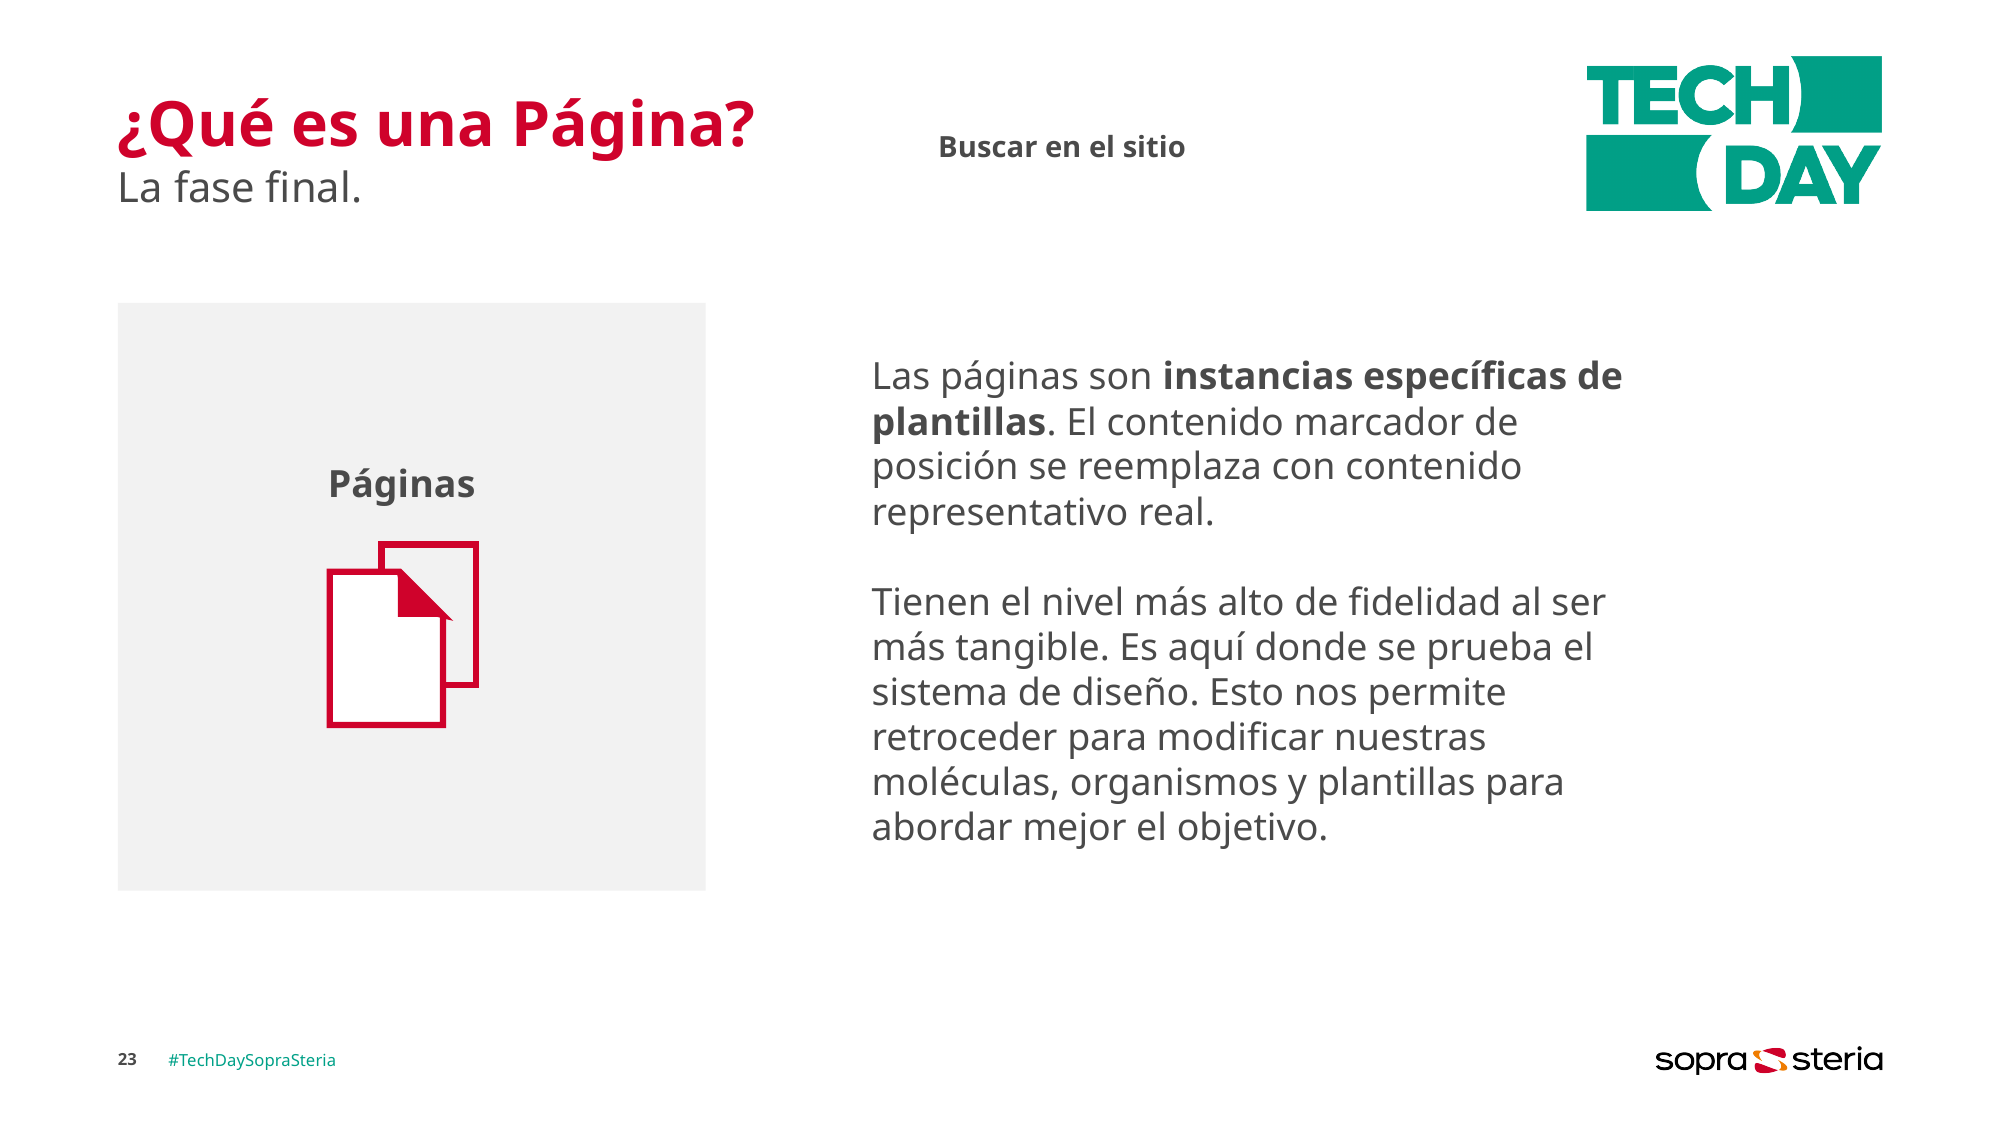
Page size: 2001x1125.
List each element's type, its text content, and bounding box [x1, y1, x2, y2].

picture [1586, 56, 1882, 160]
title ¿Qué es una Página? [117, 5, 1521, 159]
footer #TechDaySopraSteria [177, 1039, 759, 1081]
text_box Páginas [313, 452, 506, 513]
text_box Las páginas son instancias específicas de plantillas. El contenido marcador de posición se reemplaza con contenido representativo real. Tienen el nivel más alto de fidelidad al ser más tangible. Es aquí donde se prueba el sistema de diseño. Esto nos permite retroceder para modificar nuestras moléculas, organismos y plantillas para abordar mejor el objetivo. [856, 345, 1658, 855]
text_box [396, 569, 446, 618]
text_box [380, 544, 477, 686]
picture [1638, 1028, 1900, 1093]
text_box [117, 302, 707, 892]
slide_number 23 [117, 1039, 177, 1081]
text_box Buscar en el sitio [923, 120, 1288, 171]
list La fase final. [117, 160, 1882, 220]
text_box [328, 570, 445, 727]
